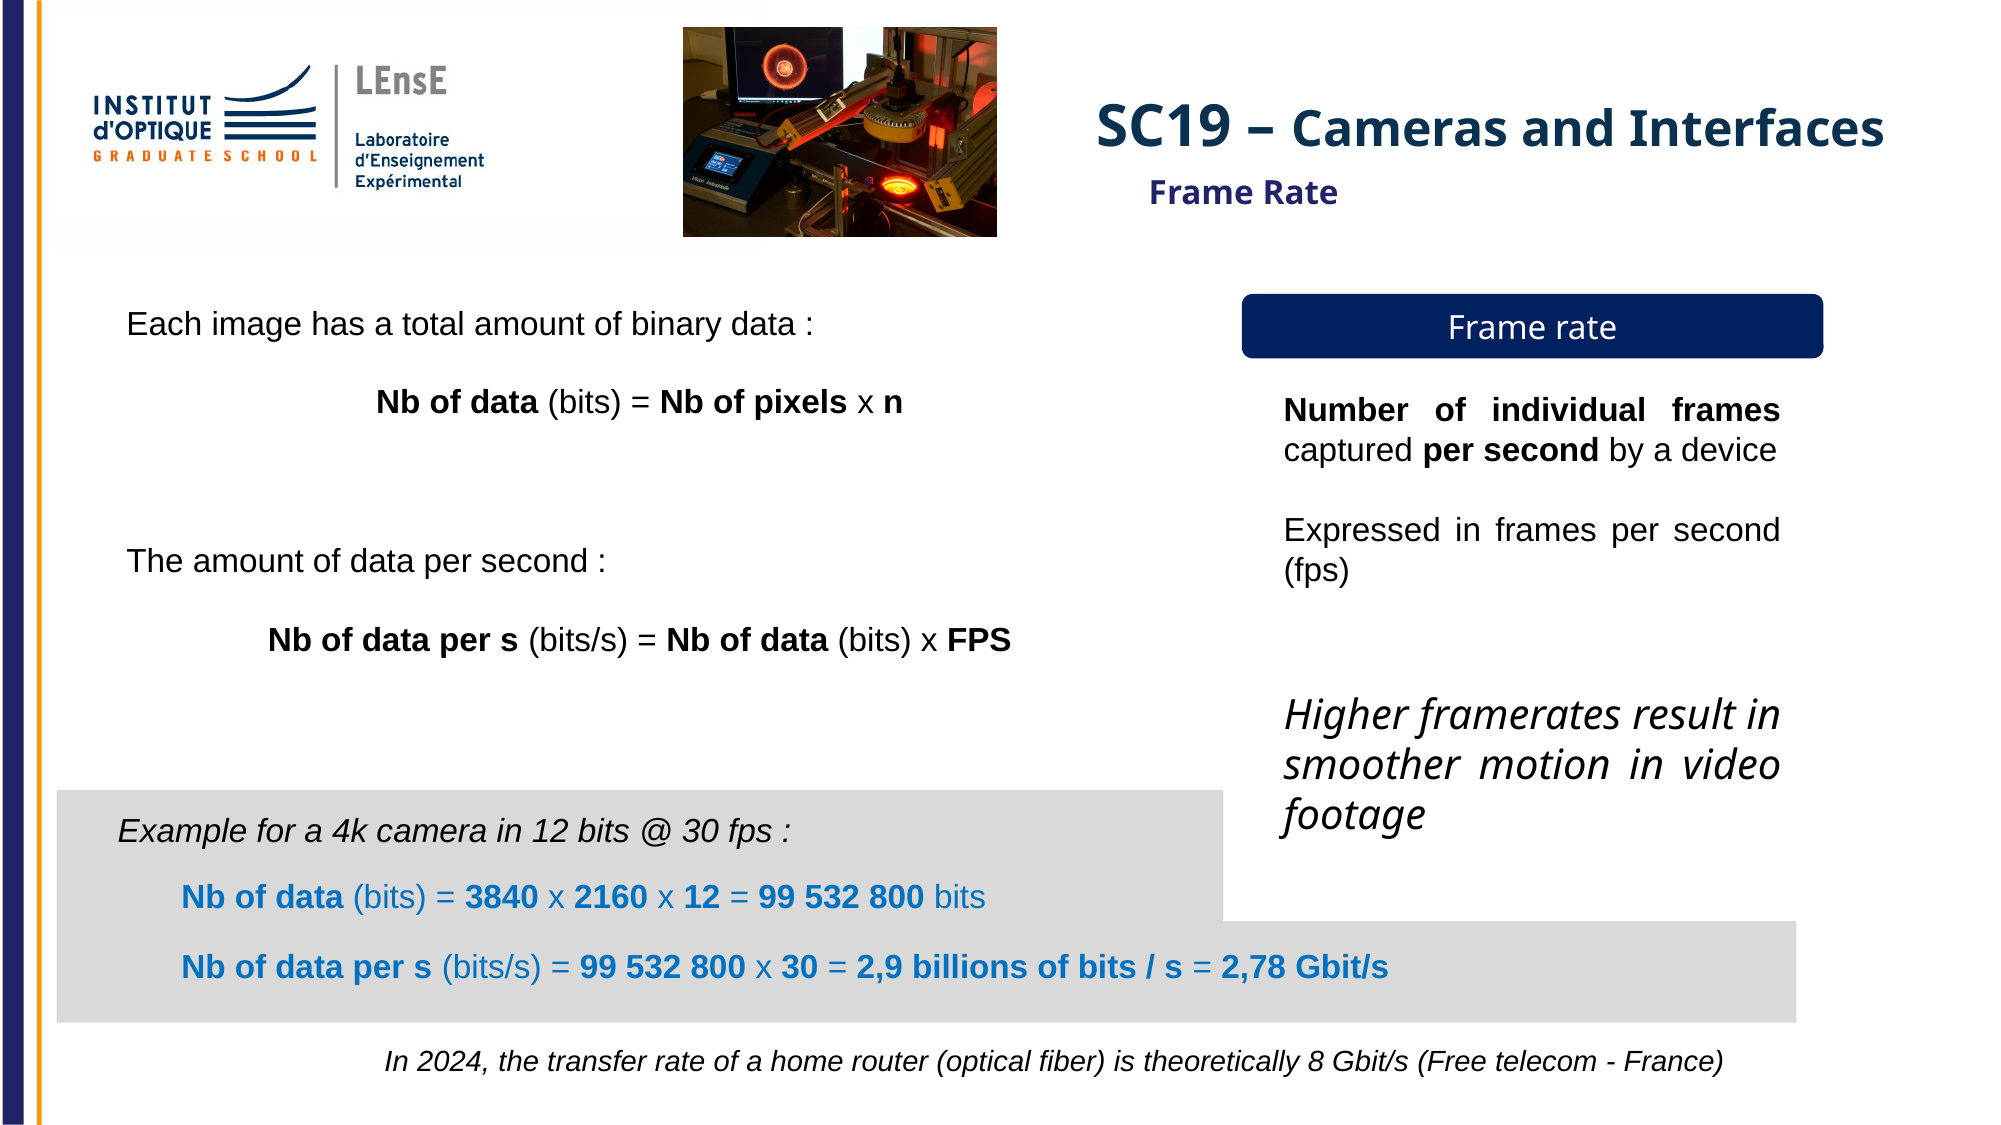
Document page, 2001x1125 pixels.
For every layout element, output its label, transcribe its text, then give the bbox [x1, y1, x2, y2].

text_box The amount of data per second : [111, 532, 1168, 587]
text_box Number of individual frames captured per second by a device Expressed in frames per second (fps) Higher framerates result in smoother motion in video footage [1268, 380, 1797, 846]
text_box Nb of data per s (bits/s) = 99 532 800 x 30 = 2,9 billions of bits / s = 2,78 Gbit/s [166, 938, 1724, 993]
picture [51, 0, 997, 250]
text_box [55, 788, 1799, 1025]
text_box Each image has a total amount of binary data : [111, 294, 1168, 350]
text_box Nb of data per s (bits/s) = Nb of data (bits) x FPS [111, 610, 1168, 666]
text_box Frame Rate [1133, 164, 1927, 219]
text_box [55, 11, 752, 220]
text_box In 2024, the transfer rate of a home router (optical fiber) is theoretically 8 Gbit/s (Free telecom - France) [369, 1035, 1797, 1085]
text_box Example for a 4k camera in 12 bits @ 30 fps : [102, 802, 1160, 857]
text_box [1221, 708, 1835, 923]
text_box Nb of data (bits) = 3840 x 2160 x 12 = 99 532 800 bits [166, 867, 1194, 923]
text_box Nb of data (bits) = Nb of pixels x n [111, 373, 1168, 428]
title SC19 – Cameras and Interfaces [1002, 66, 1900, 179]
text_box Frame rate [1239, 291, 1826, 361]
